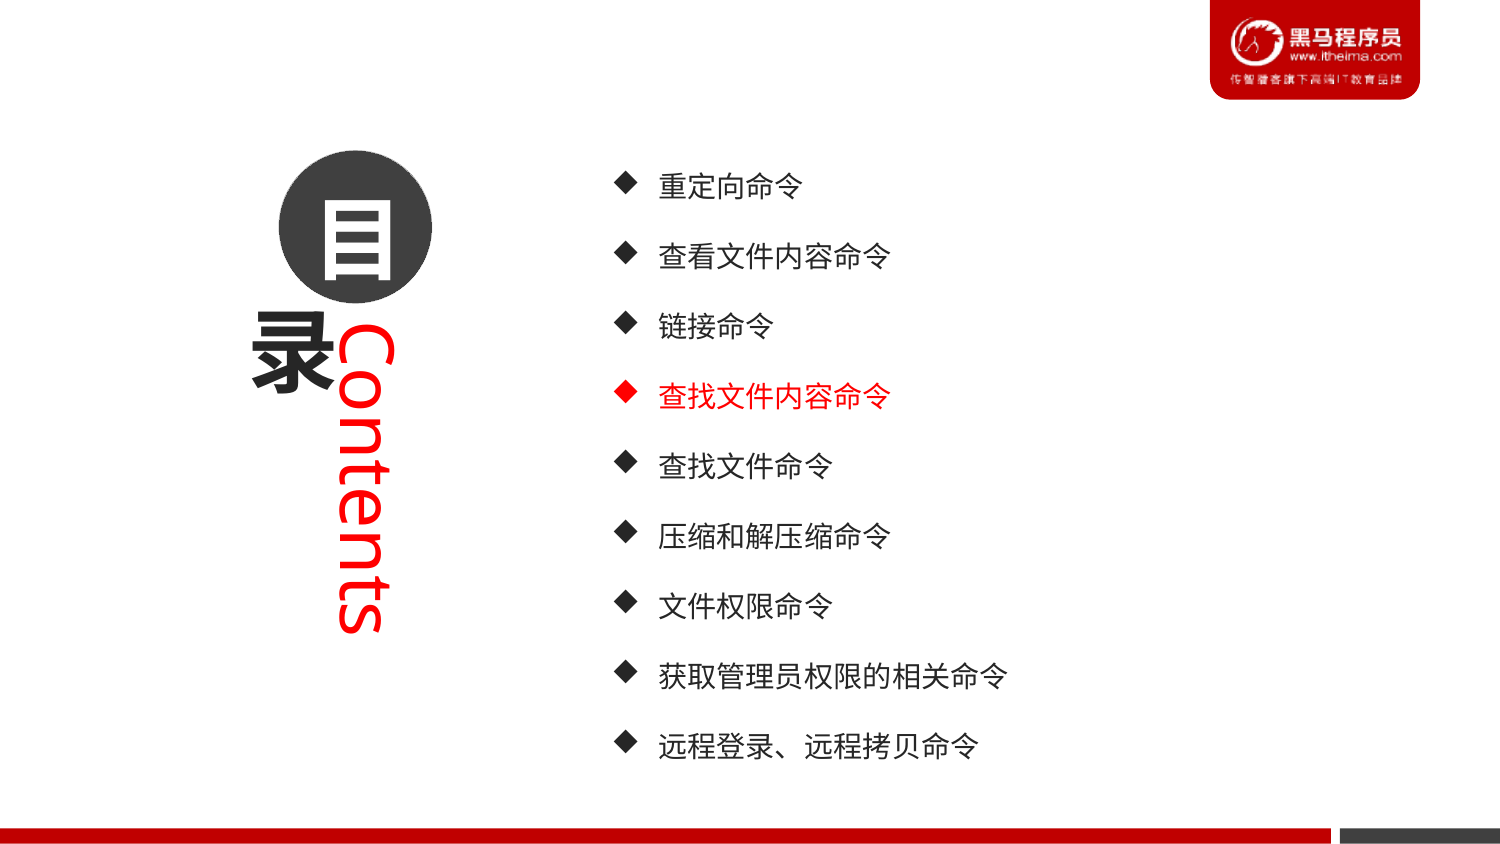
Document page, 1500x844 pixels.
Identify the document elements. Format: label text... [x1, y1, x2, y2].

picture [1212, 8, 1421, 94]
text_box Contents [321, 314, 427, 749]
text_box 重定向命令 查看文件内容命令 链接命令 查找文件内容命令 查找文件命令 压缩和解压缩命令 文件权限命令 获取管理员权限的相关命令 远程登录、远程拷贝命令 [596, 126, 1306, 771]
text_box 目 [278, 150, 433, 304]
text_box 录 [218, 288, 339, 410]
